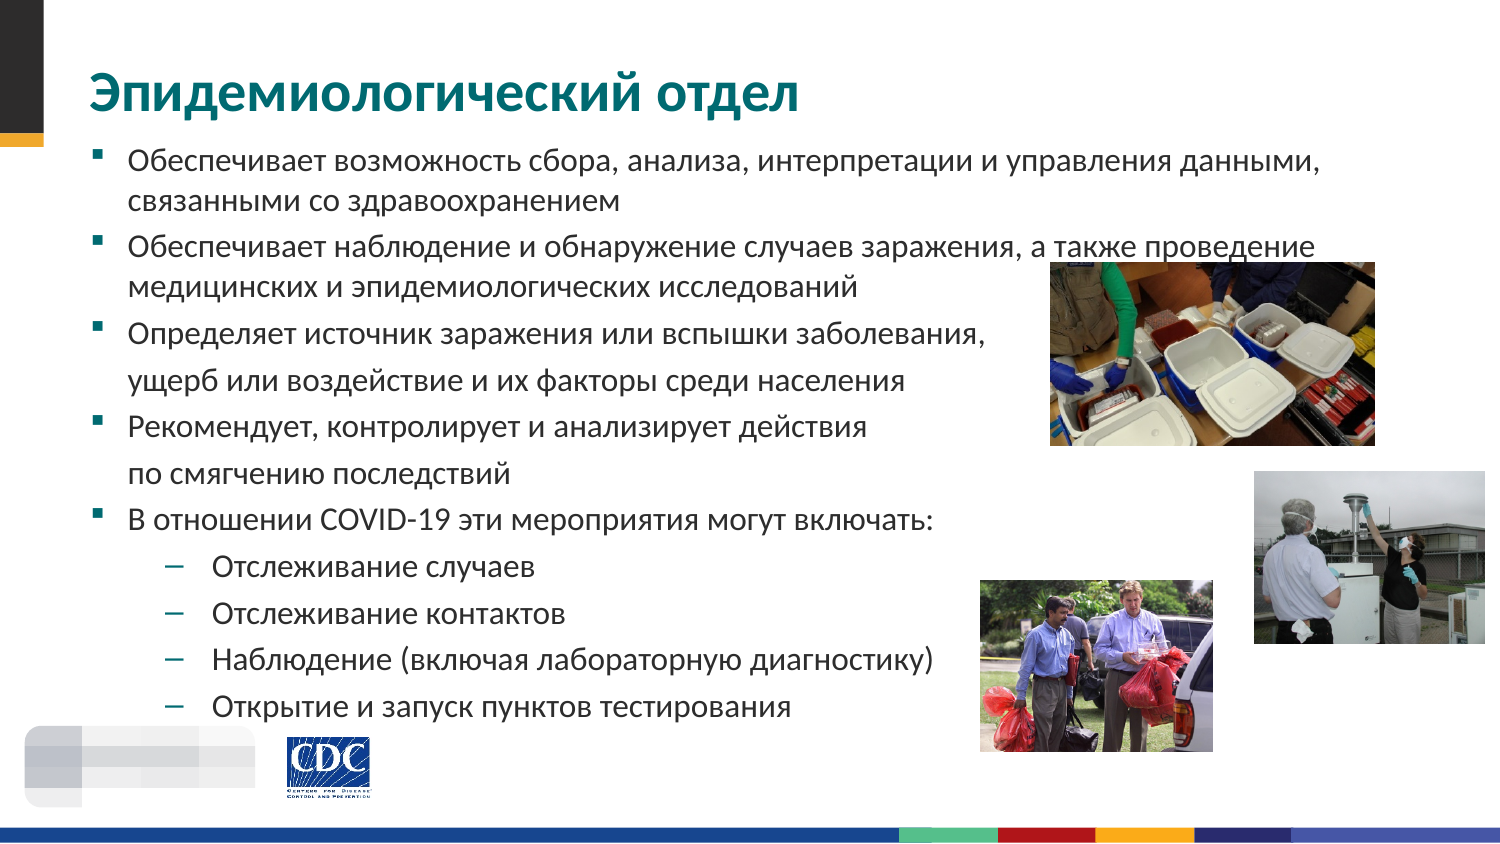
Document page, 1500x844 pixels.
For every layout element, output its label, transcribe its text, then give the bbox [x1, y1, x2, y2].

picture [1254, 471, 1485, 644]
list Обеспечивает возможность сбора, анализа, интерпретации и управления данными, связанными со здравоохранением Обеспечивает наблюдение и обнаружение случаев заражения, а также проведение медицинских и эпидемиологических исследований Определяет источник заражения или вспышки заболевания, ущерб или воздействие и их факторы среди населения Рекомендует, контролирует и анализирует действия по смягчению последствий В отношении COVID-19 эти мероприятия могут включать: Отслеживание случаев Отслеживание контактов Наблюдение (включая лабораторную диагностику) Открытие и запуск пунктов тестирования [75, 130, 1414, 679]
picture [980, 579, 1213, 752]
title Эпидемиологический отдел [75, 17, 1425, 131]
picture [1049, 262, 1375, 446]
picture [287, 737, 372, 798]
